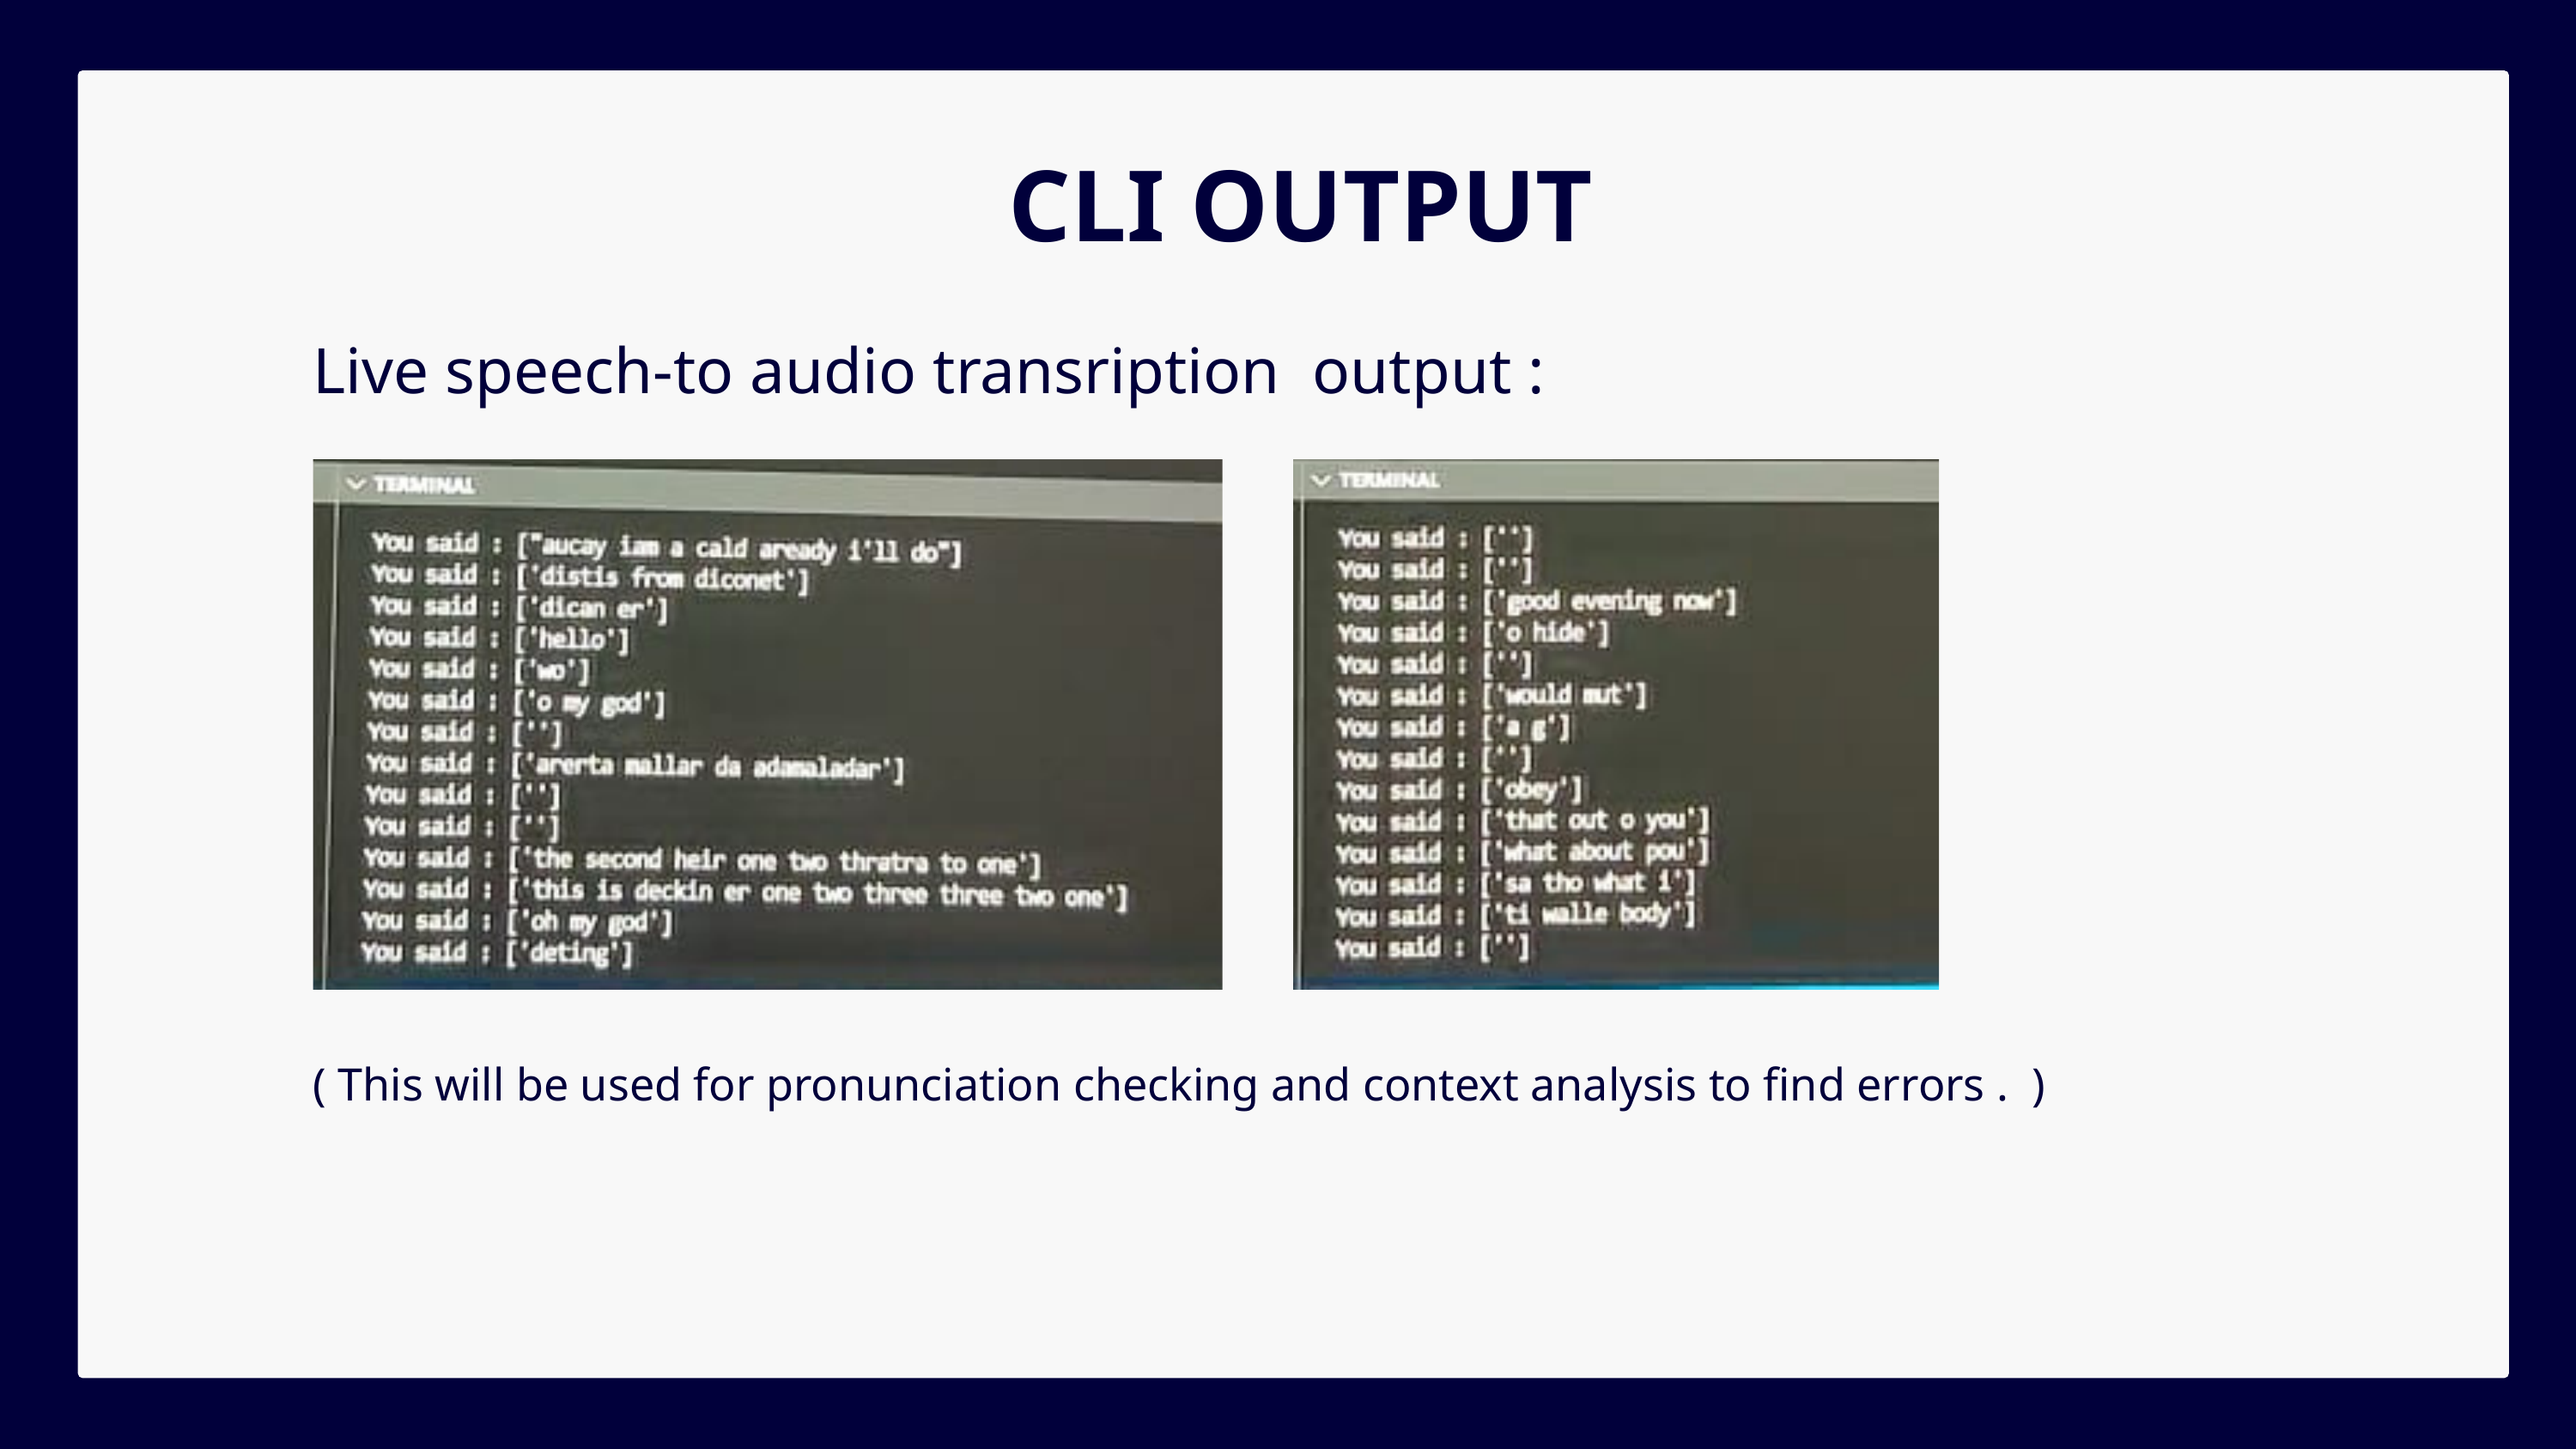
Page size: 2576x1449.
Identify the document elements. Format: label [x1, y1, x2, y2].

text_box [77, 70, 2510, 1379]
